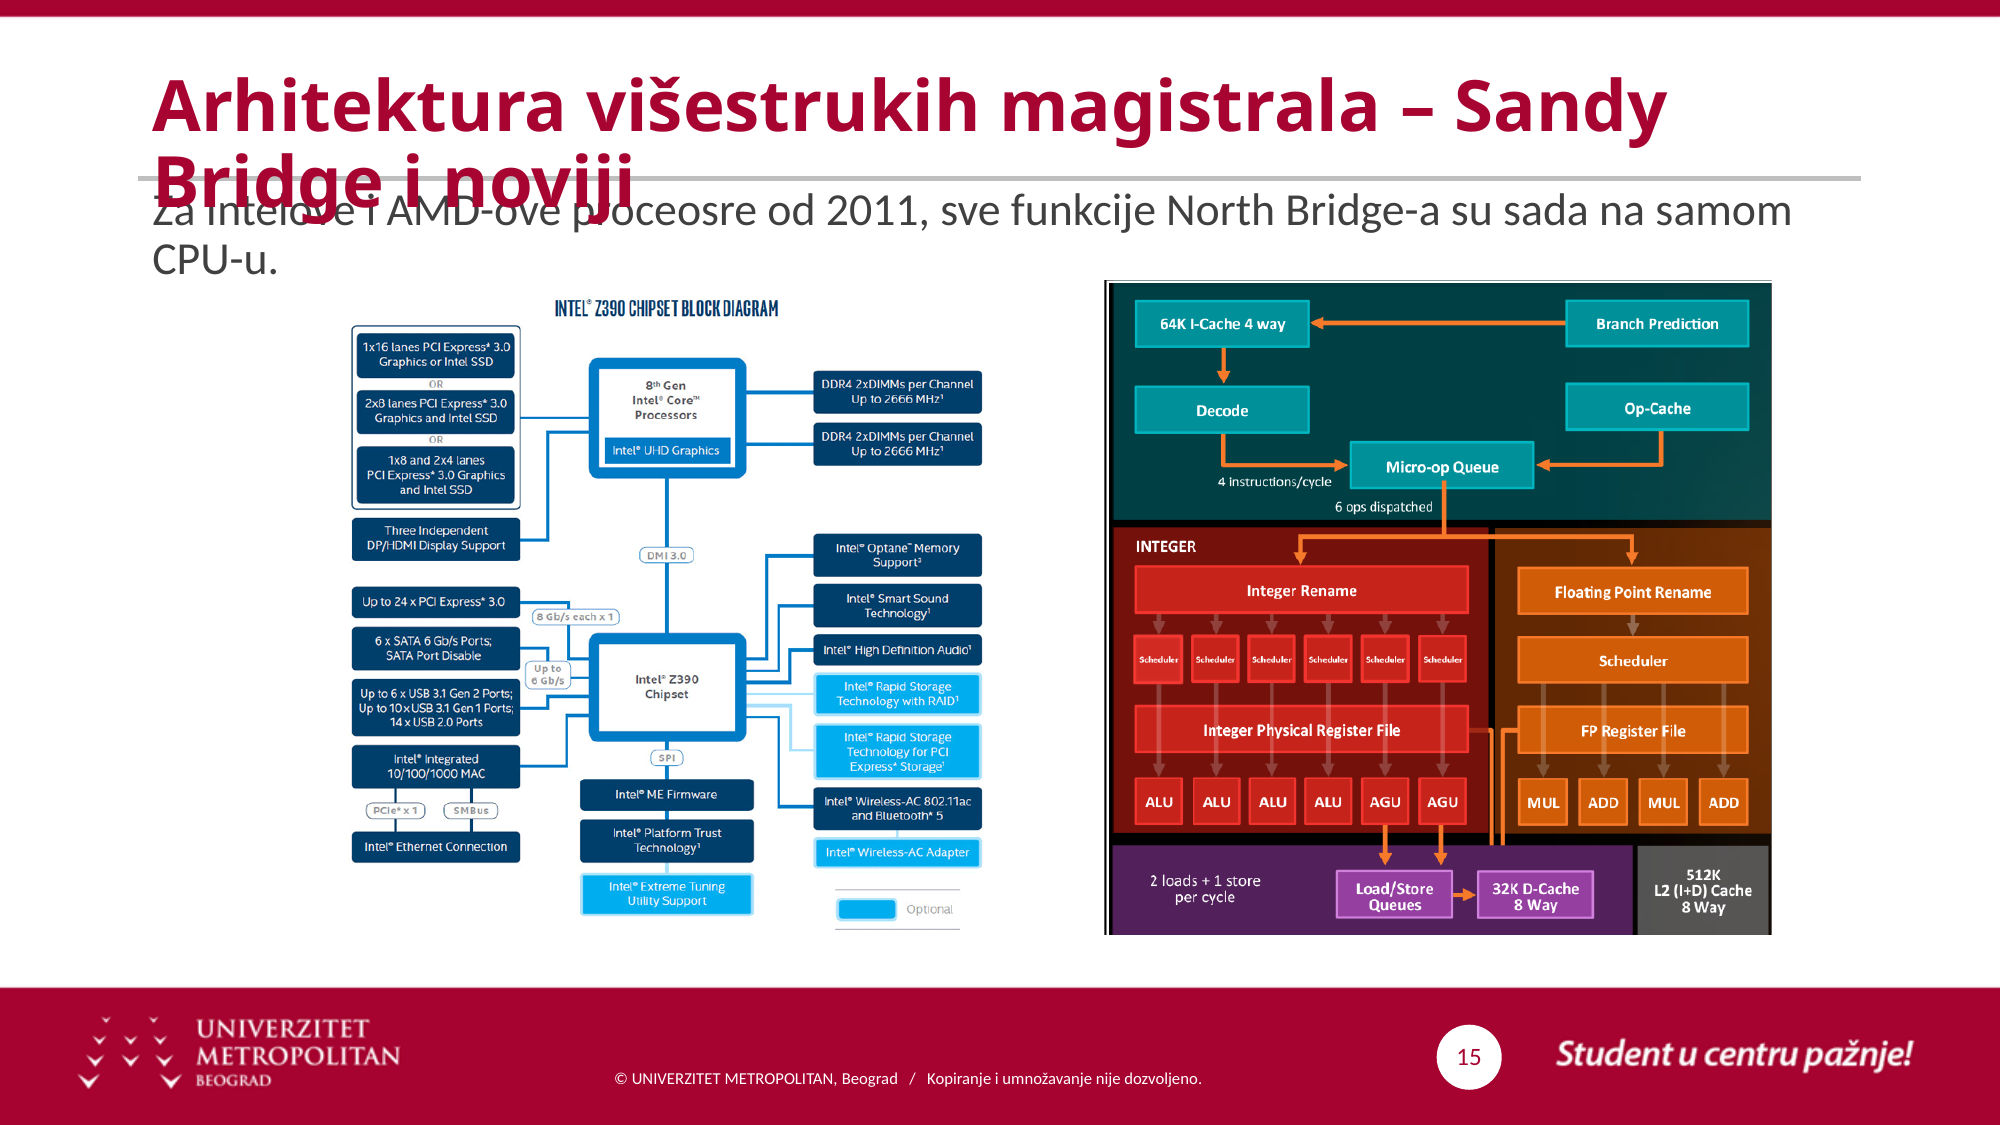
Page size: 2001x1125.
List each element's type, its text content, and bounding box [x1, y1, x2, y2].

title Arhitektura višestrukih magistrala – Sandy Bridge i noviji [137, 63, 1863, 202]
list Za Intelove i AMD-ove proceosre od 2011, sve funkcije North Bridge-a su sada na samom CPU-u. [137, 202, 1863, 980]
picture [0, 0, 2000, 1125]
